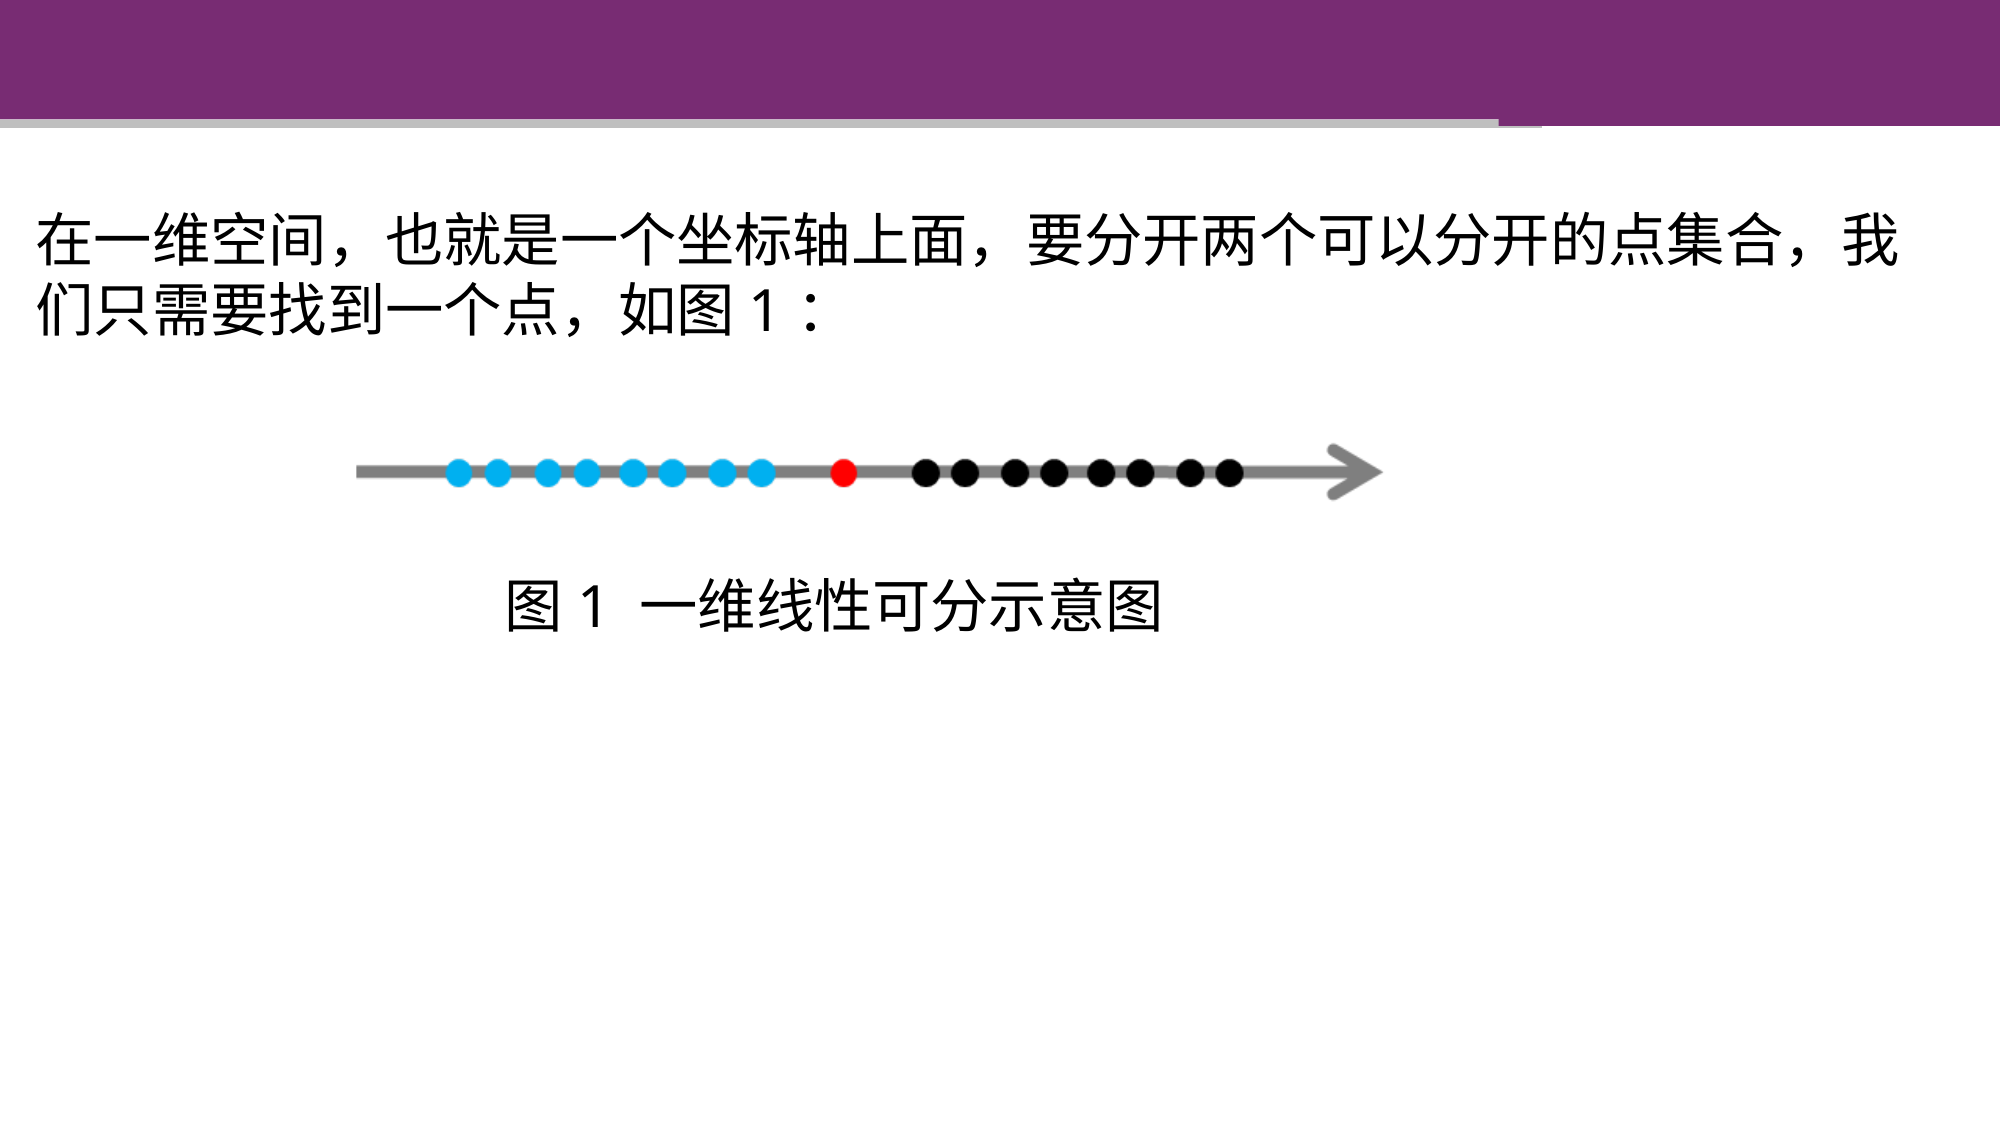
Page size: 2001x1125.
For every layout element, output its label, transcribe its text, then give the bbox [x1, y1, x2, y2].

text_box 图1 一维线性可分示意图 [490, 561, 1179, 647]
text_box 在一维空间，也就是一个坐标轴上面，要分开两个可以分开的点集合，我们只需要找到一个点，如图1： [21, 195, 1969, 351]
text_box [0, 0, 2000, 118]
picture [355, 415, 1441, 530]
text_box [0, 118, 1543, 129]
text_box [1498, 117, 2000, 127]
